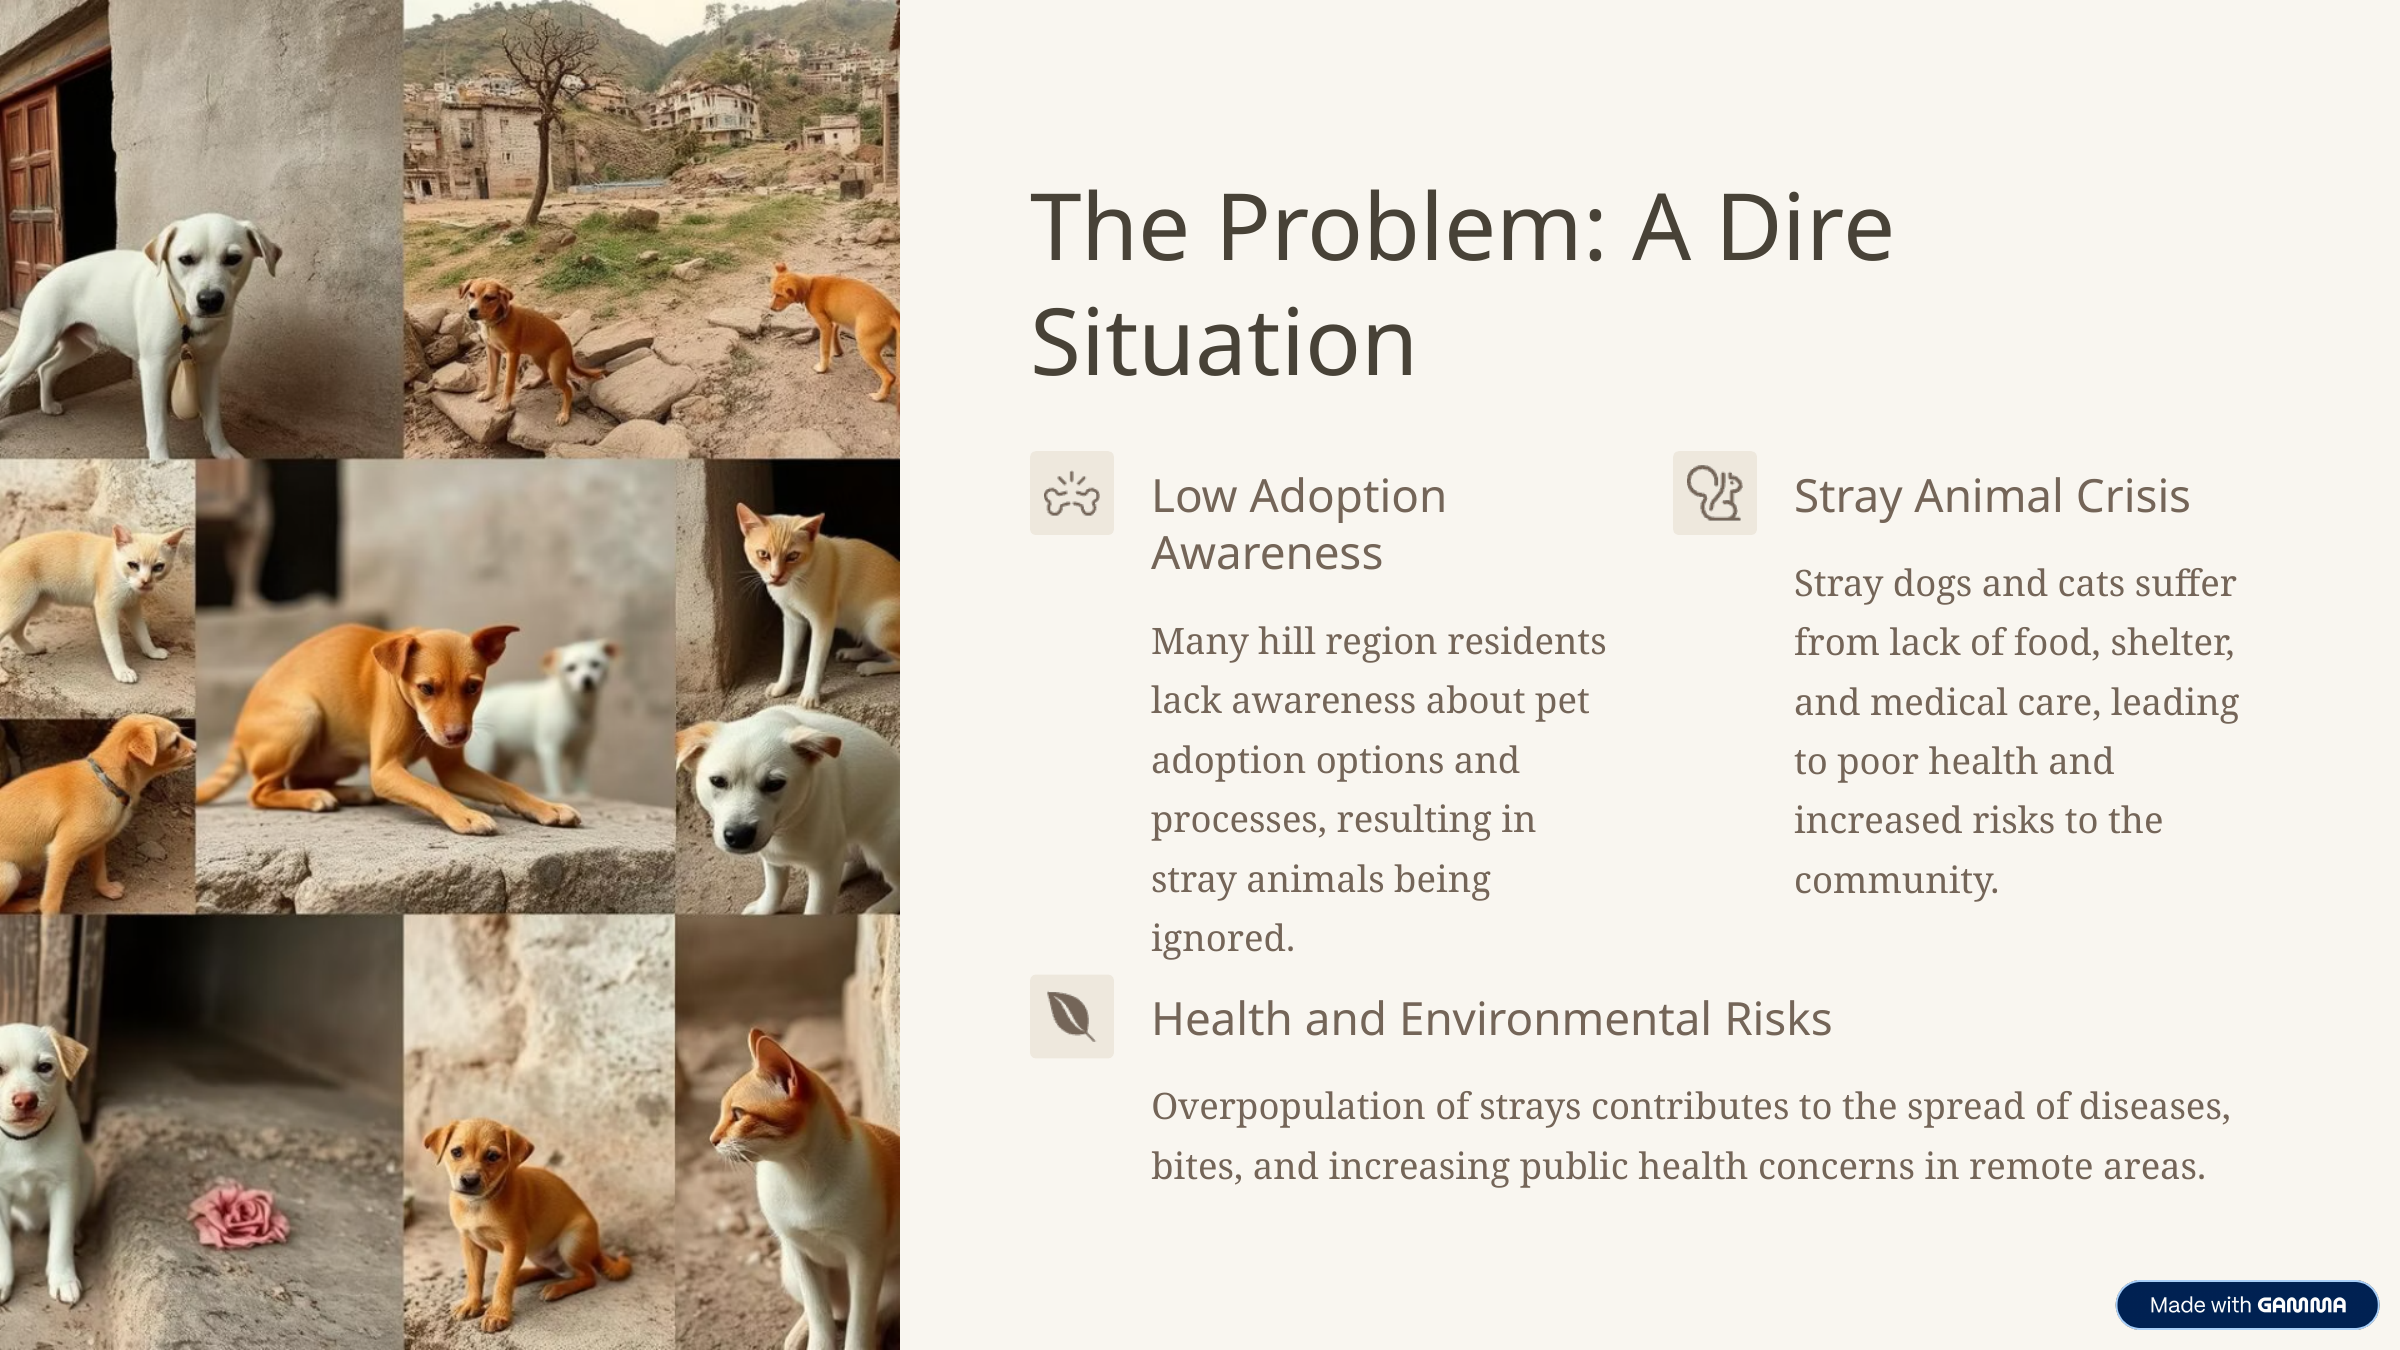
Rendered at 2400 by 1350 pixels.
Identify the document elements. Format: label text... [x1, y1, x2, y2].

text_box Overpopulation of strays contributes to the spread of diseases, bites, and increasing public health concerns in remote areas. [1151, 1067, 2270, 1187]
picture [1044, 458, 1100, 528]
picture [1044, 981, 1100, 1052]
text_box Low Adoption Awareness [1151, 464, 1627, 581]
text_box Many hill region residents lack awareness about pet adoption options and processes, resulting in stray animals being ignored. [1151, 602, 1627, 901]
picture [0, 0, 900, 1350]
picture [2106, 1271, 2389, 1339]
text_box [1673, 451, 1757, 535]
text_box The Problem: A Dire Situation [1030, 162, 2270, 396]
text_box [1030, 974, 1114, 1059]
picture [1687, 458, 1743, 528]
text_box Health and Environmental Risks [1151, 987, 1900, 1046]
text_box Stray Animal Crisis [1794, 463, 2260, 523]
text_box Stray dogs and cats suffer from lack of food, shelter, and medical care, leading to poor health and increased risks to the community. [1794, 544, 2270, 843]
text_box [1030, 451, 1114, 535]
